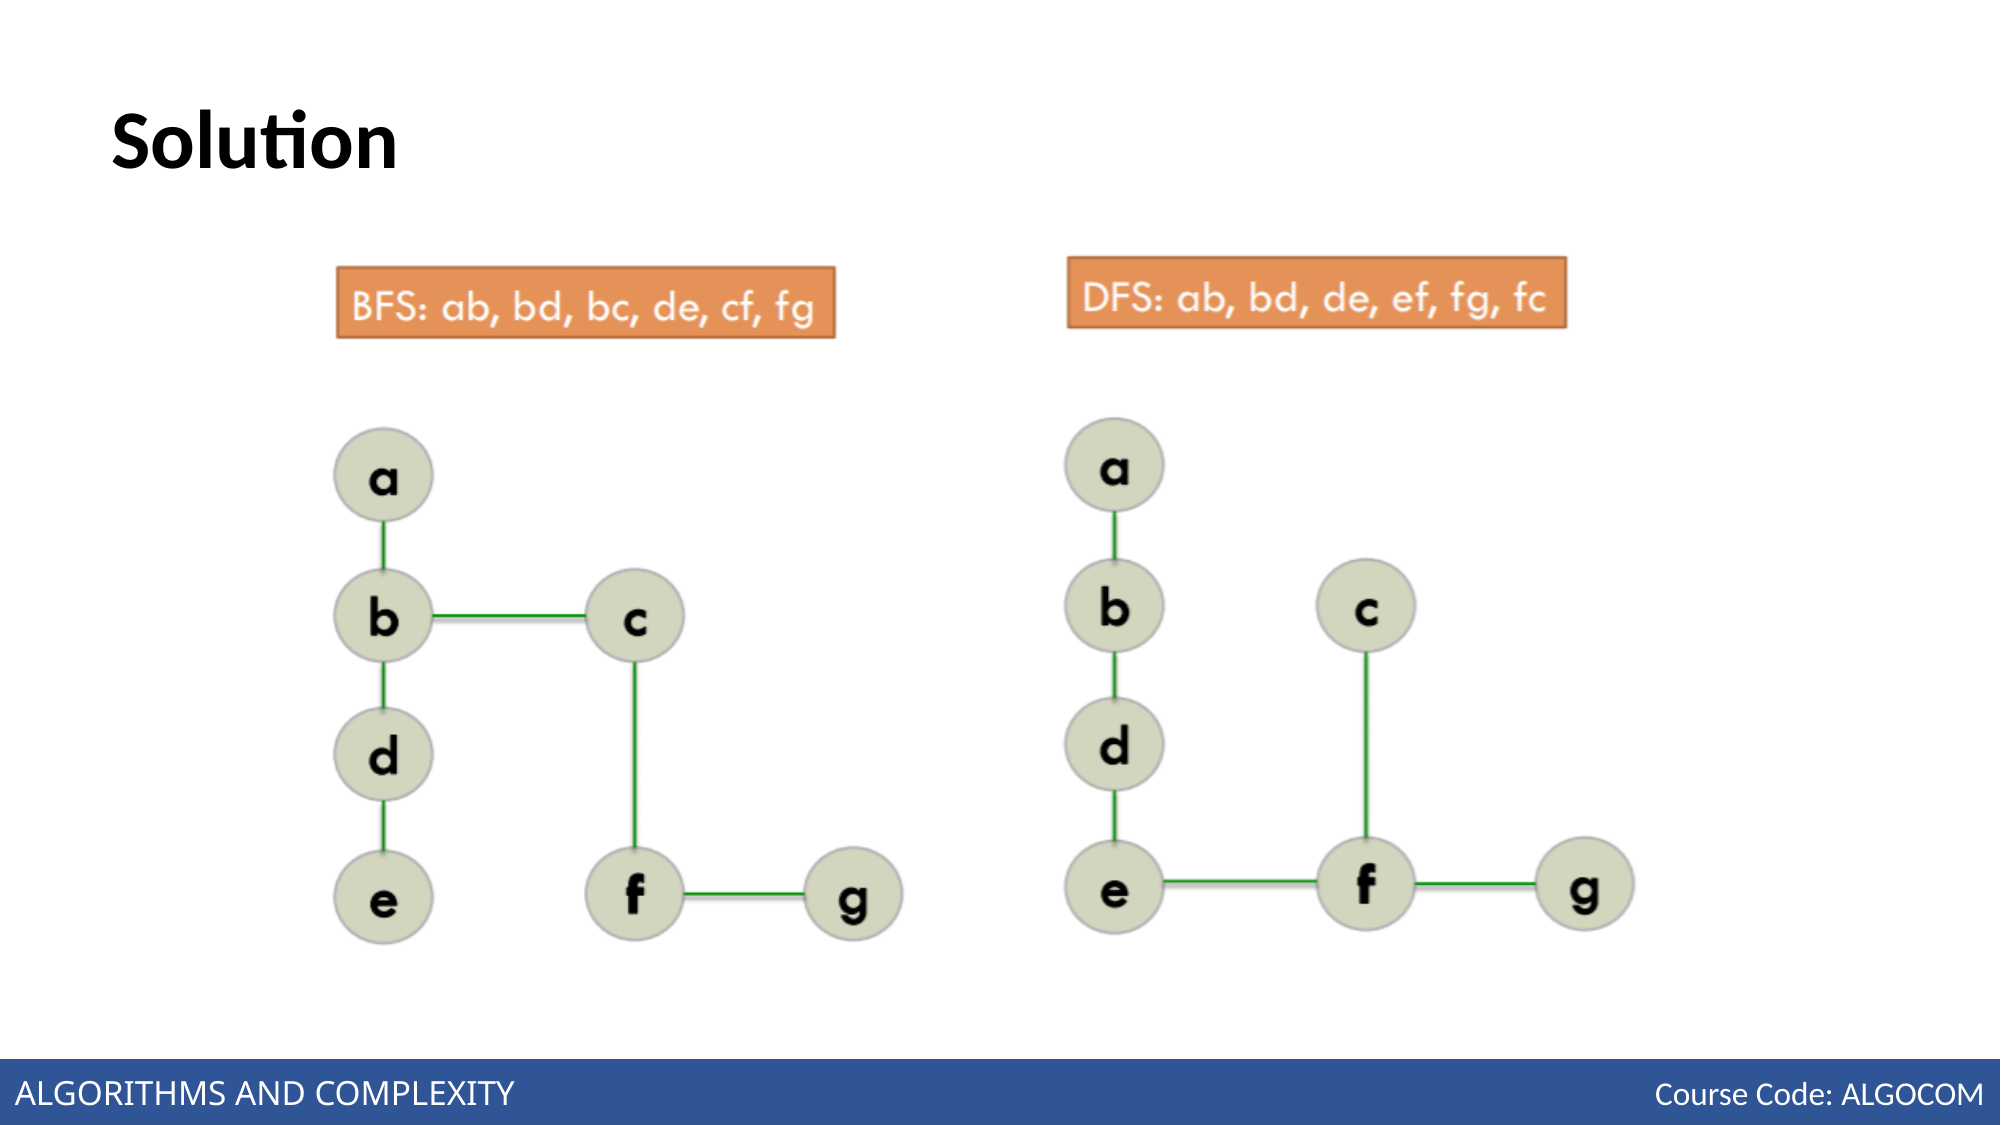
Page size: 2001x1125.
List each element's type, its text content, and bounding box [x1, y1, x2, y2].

text_box Course Code: ALGOCOM [1516, 1064, 2000, 1120]
text_box ALGORITHMS AND COMPLEXITY [0, 1064, 595, 1120]
title Solution [96, 33, 1822, 251]
text_box [0, 1059, 2000, 1125]
picture [297, 214, 909, 957]
picture [1021, 230, 1653, 962]
